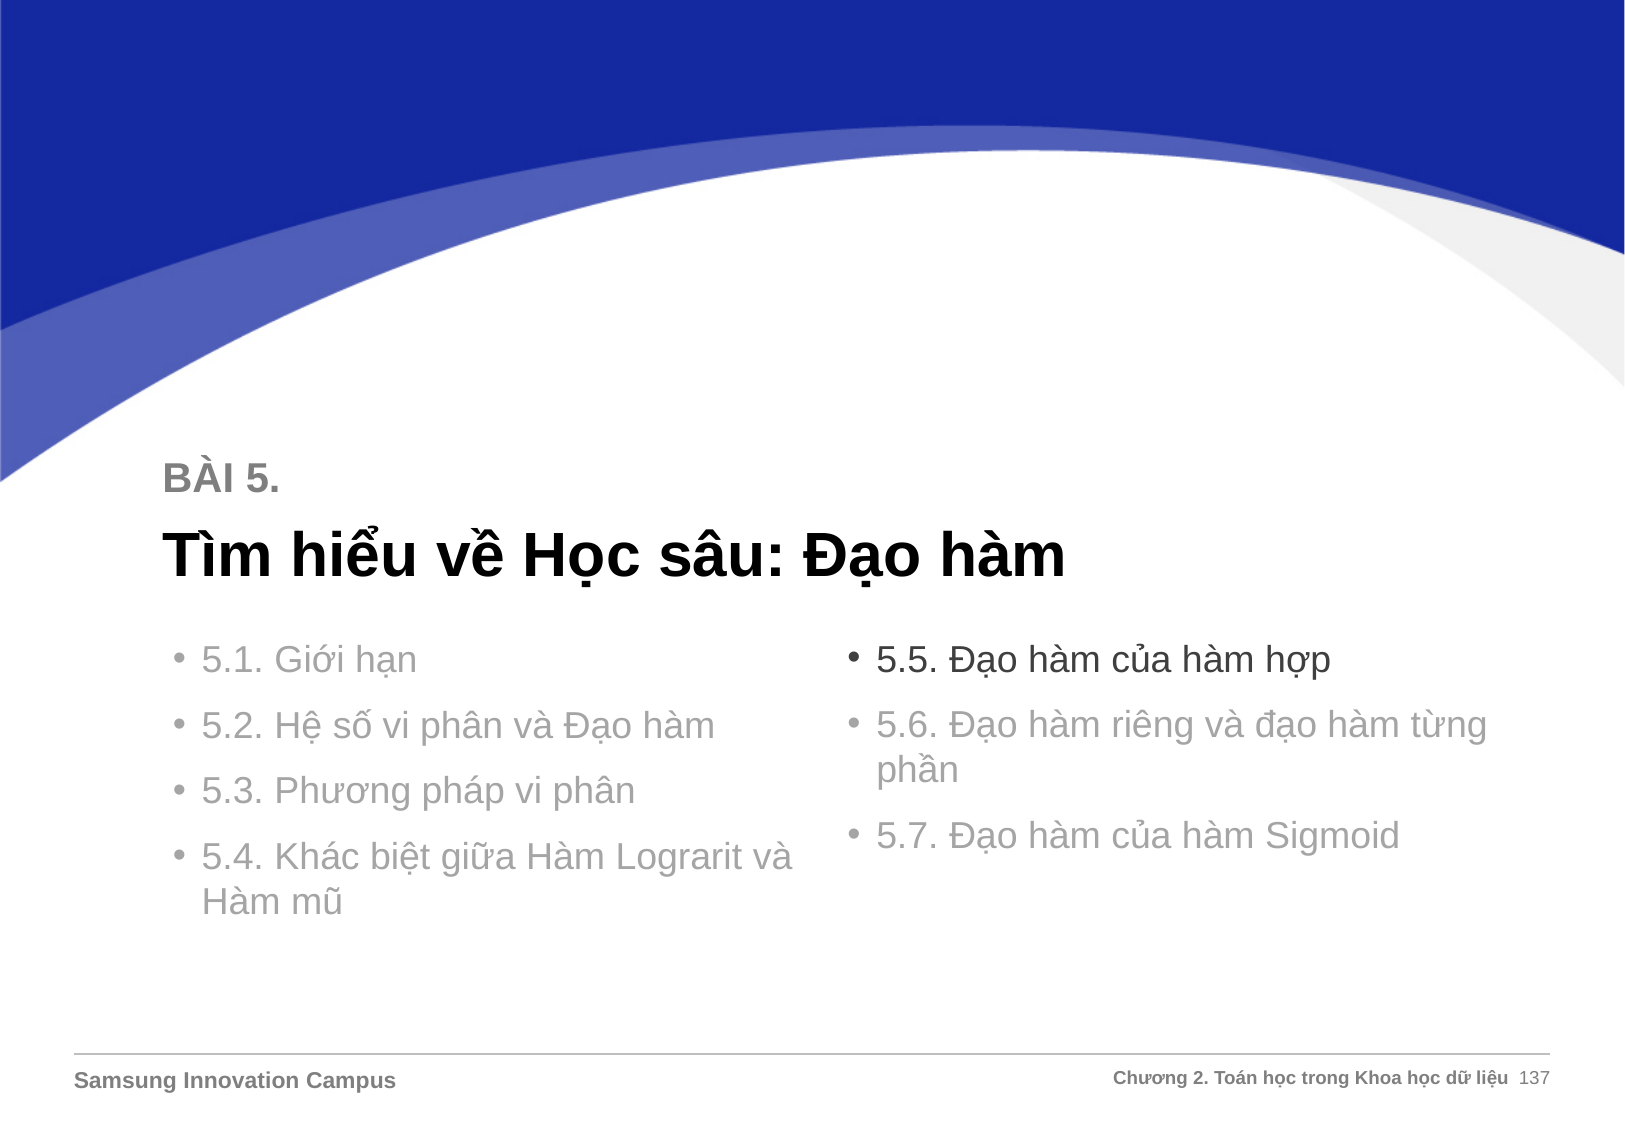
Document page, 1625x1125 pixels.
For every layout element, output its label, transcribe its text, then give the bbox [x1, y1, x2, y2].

picture [0, 0, 1625, 1125]
text_box Tìm hiểu về Học sâu: Đạo hàm [162, 514, 1625, 590]
text_box BÀI 5. [162, 450, 1061, 502]
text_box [172, 634, 1499, 926]
